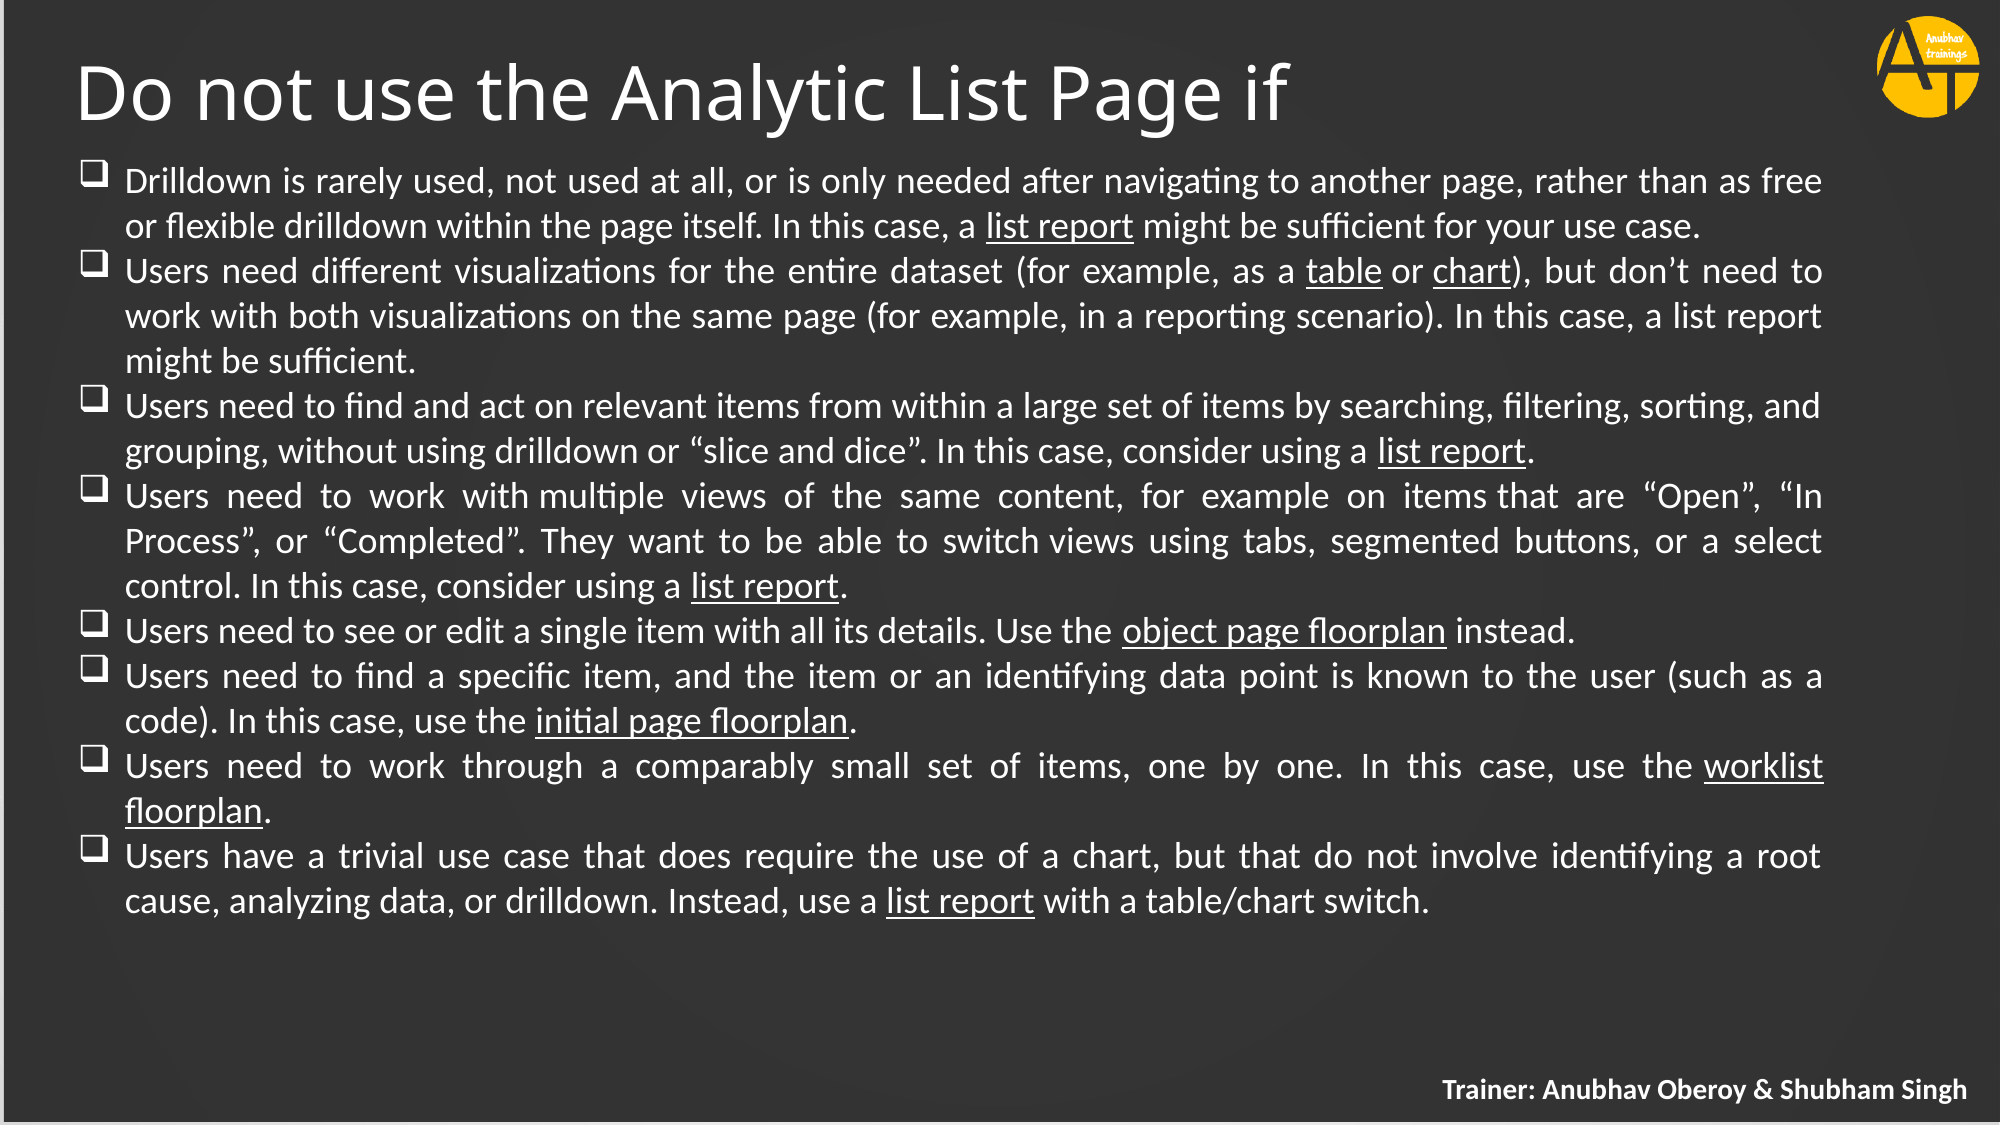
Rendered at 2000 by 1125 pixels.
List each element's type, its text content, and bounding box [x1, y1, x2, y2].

text_box Drilldown is rarely used, not used at all, or is only needed after navigating to another page, rather than as free or flexible drilldown within the page itself. In this case, a list report might be sufficient for your use case. Users need different visualizations for the entire dataset (for example, as a table or chart), but don’t need to work with both visualizations on the same page (for example, in a reporting scenario). In this case, a list report might be sufficient. Users need to find and act on relevant items from within a large set of items by searching, filtering, sorting, and grouping, without using drilldown or “slice and dice”. In this case, consider using a list report. Users need to work with multiple views of the same content, for example on items that are “Open”, “In Process”, or “Completed”. They want to be able to switch views using tabs, segmented buttons, or a select control. In this case, consider using a list report. Users need to see or edit a single item with all its details. Use the object page floorplan instead. Users need to find a specific item, and the item or an identifying data point is known to the user (such as a code). In this case, use the initial page floorplan. Users need to work through a comparably small set of items, one by one. In this case, use the worklist floorplan. Users have a trivial use case that does require the use of a chart, but that do not involve identifying a root cause, analyzing data, or drilldown. Instead, use a list report with a table/chart switch. [63, 148, 1839, 929]
text_box [2, 0, 2000, 1124]
title Do not use the Analytic List Page if [54, 32, 1900, 149]
text_box Trainer: Anubhav Oberoy & Shubham Singh [1409, 1058, 2000, 1118]
picture [1866, 9, 1985, 126]
